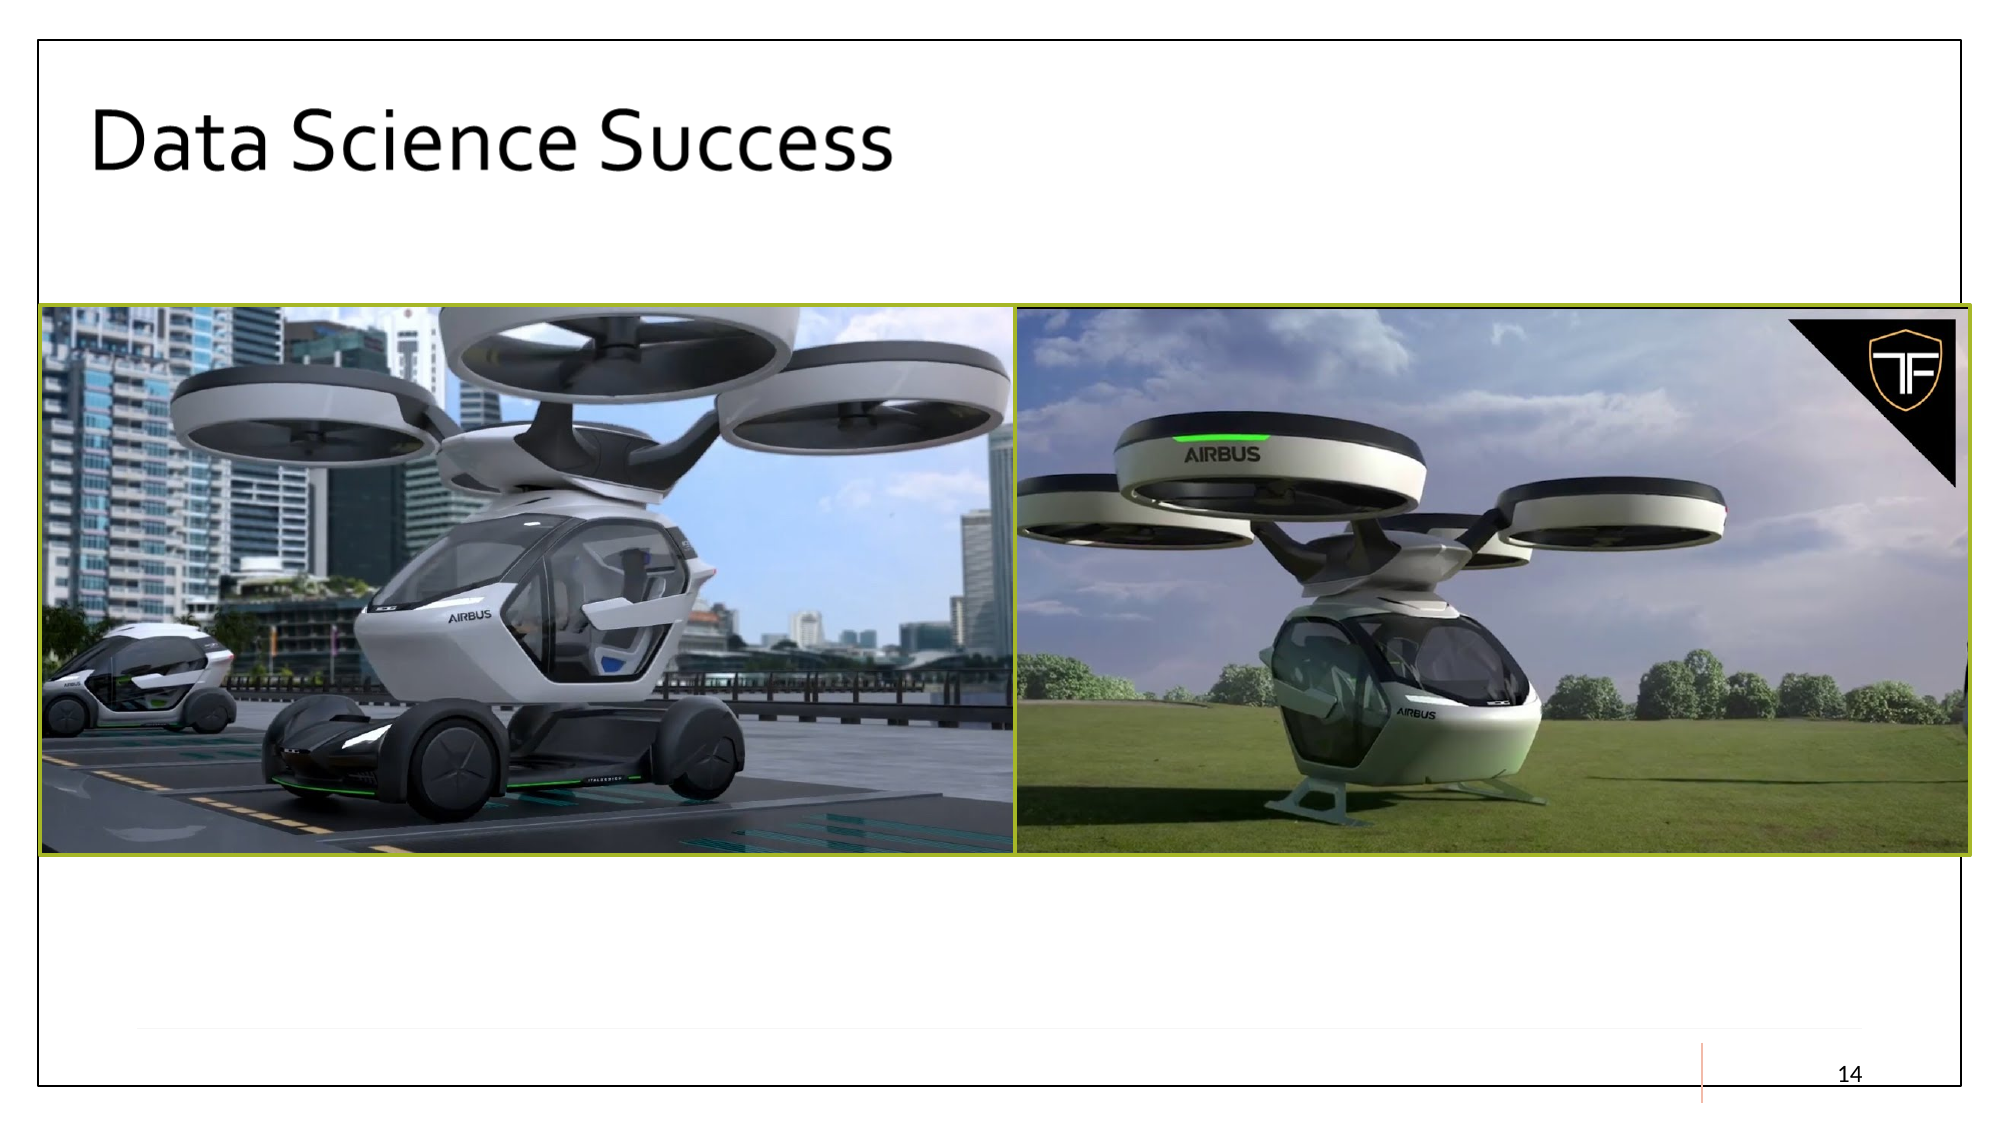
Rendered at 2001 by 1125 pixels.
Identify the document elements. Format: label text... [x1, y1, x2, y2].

picture [41, 306, 1969, 854]
picture [32, 32, 1903, 256]
slide_number 14 [1720, 1042, 1863, 1103]
